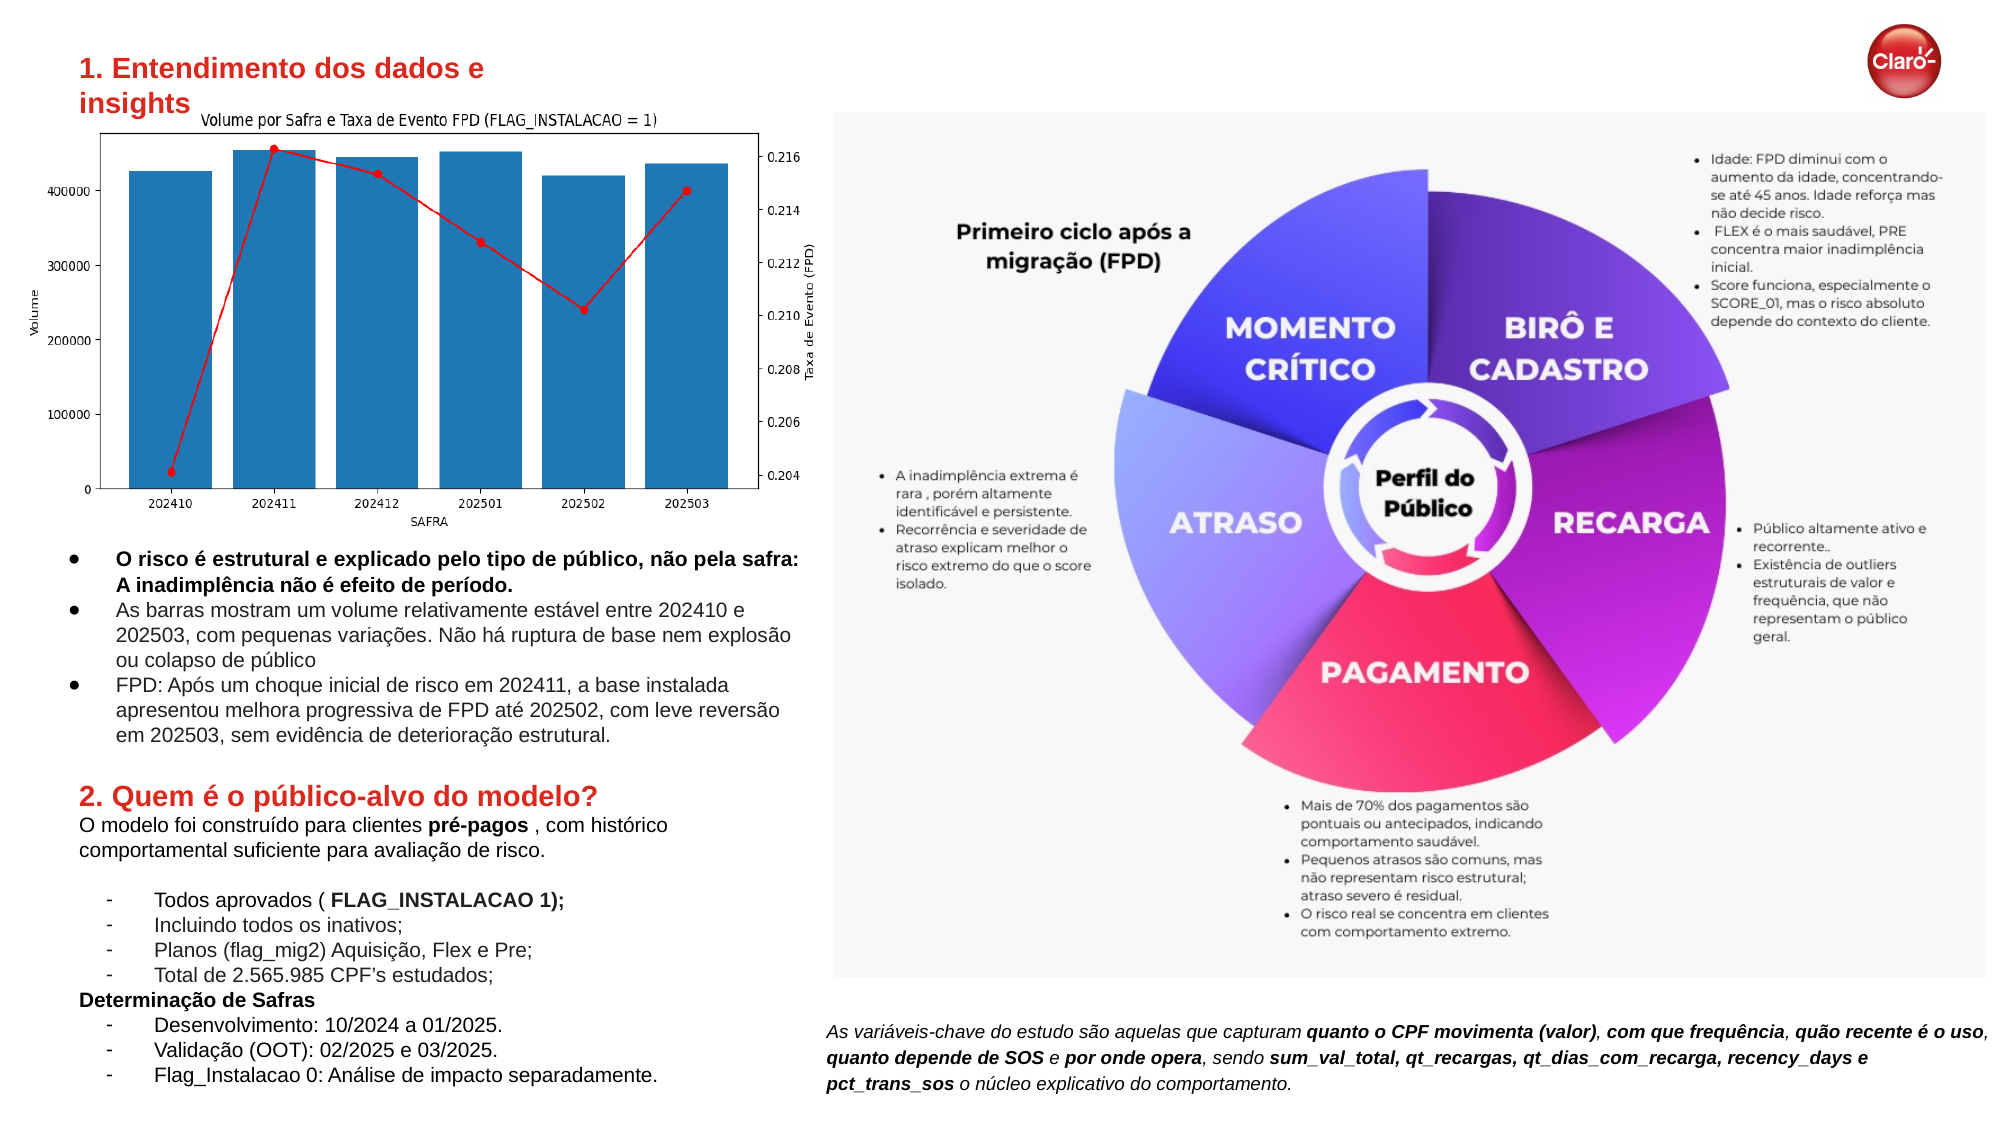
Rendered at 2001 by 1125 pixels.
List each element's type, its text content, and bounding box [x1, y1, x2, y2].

picture [1864, 21, 1944, 101]
picture [21, 103, 824, 537]
text_box O risco é estrutural e explicado pelo tipo de público, não pela safra: A inadimplência não é efeito de período. As barras mostram um volume relativamente estável entre 202410 e 202503, com pequenas variações. Não há ruptura de base nem explosão ou colapso de público FPD: Após um choque inicial de risco em 202411, a base instalada apresentou melhora progressiva de FPD até 202502, com leve reversão em 202503, sem evidência de deterioração estrutural. [25, 545, 819, 762]
text_box 2. Quem é o público-alvo do modelo? O modelo foi construído para clientes pré-pagos , com histórico comportamental suficiente para avaliação de risco. Todos aprovados ( FLAG_INSTALACAO 1); Incluindo todos os inativos; Planos (flag_mig2) Aquisição, Flex e Pre; Total de 2.565.985 CPF’s estudados; Determinação de Safras Desenvolvimento: 10/2024 a 01/2025. Validação (OOT): 02/2025 e 03/2025. Flag_Instalacao 0: Análise de impacto separadamente. [64, 692, 781, 1125]
text_box As variáveis-chave do estudo são aquelas que capturam quanto o CPF movimenta (valor), com que frequência, quão recente é o uso, quanto depende de SOS e por onde opera, sendo sum_val_total, qt_recargas, qt_dias_com_recarga, recency_days e pct_trans_sos o núcleo explicativo do comportamento. [811, 1001, 2000, 1110]
picture [833, 112, 1986, 977]
text_box 1. Entendimento dos dados e insights [64, 34, 620, 102]
